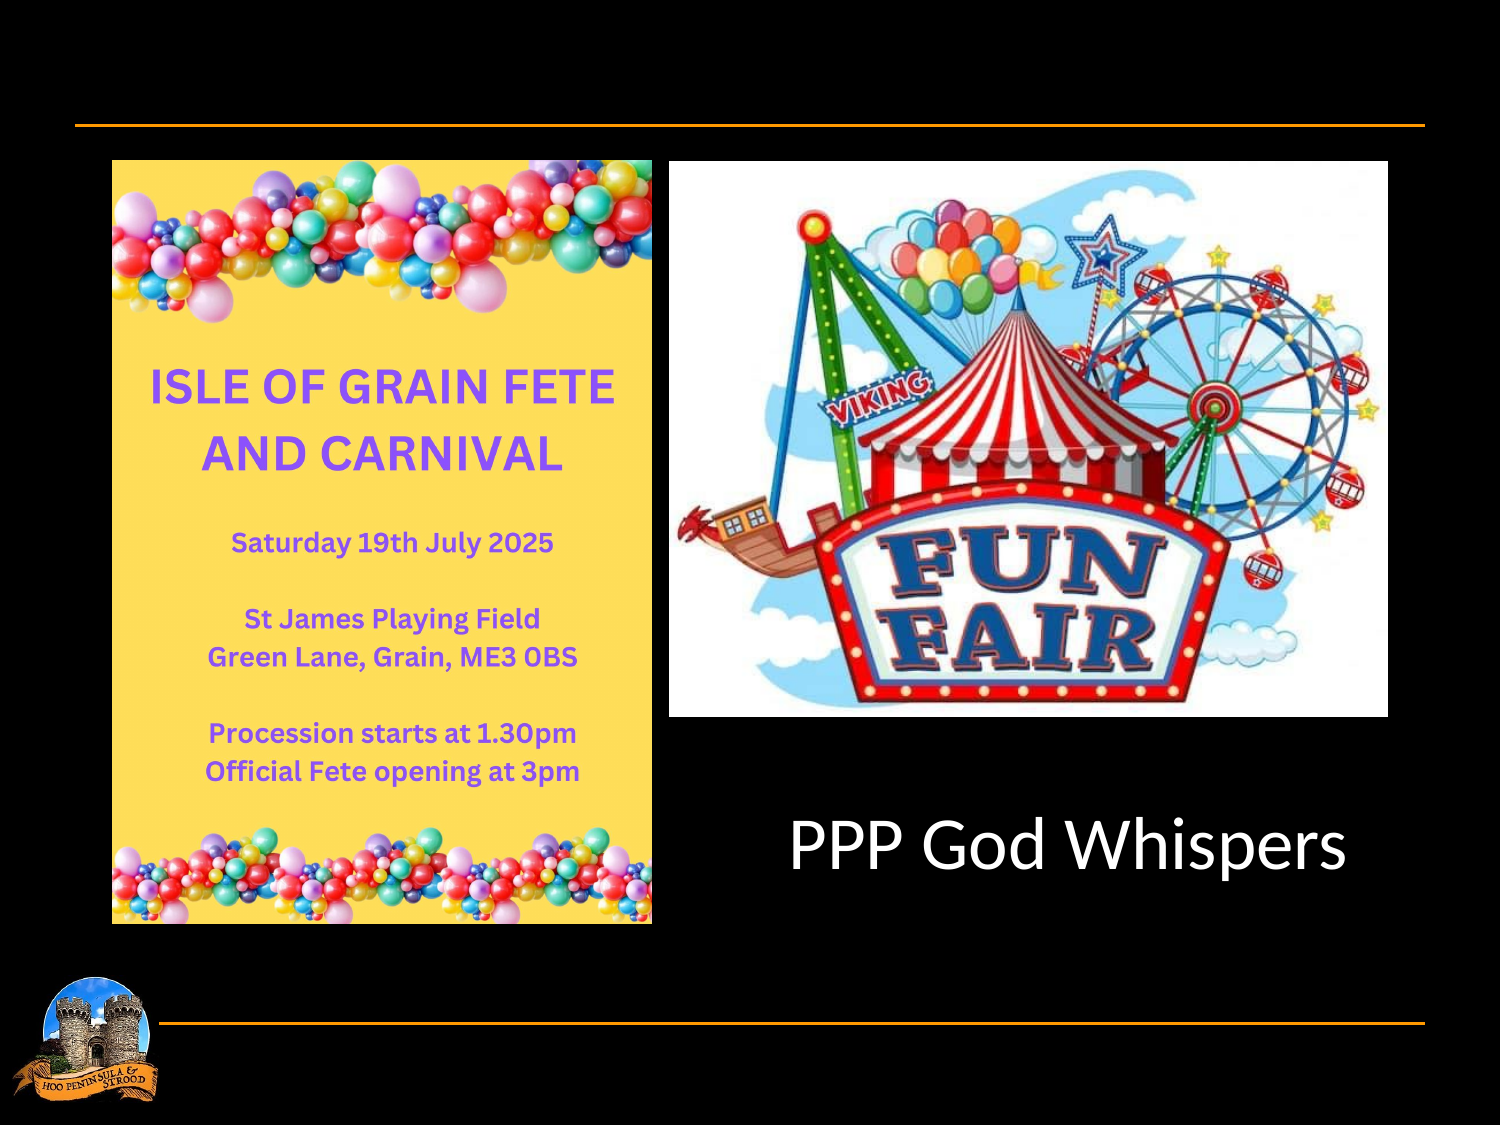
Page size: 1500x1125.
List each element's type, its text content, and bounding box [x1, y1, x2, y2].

picture [111, 160, 652, 925]
text_box PPP God Whispers [773, 786, 1388, 892]
picture [11, 975, 160, 1103]
picture [669, 161, 1389, 718]
